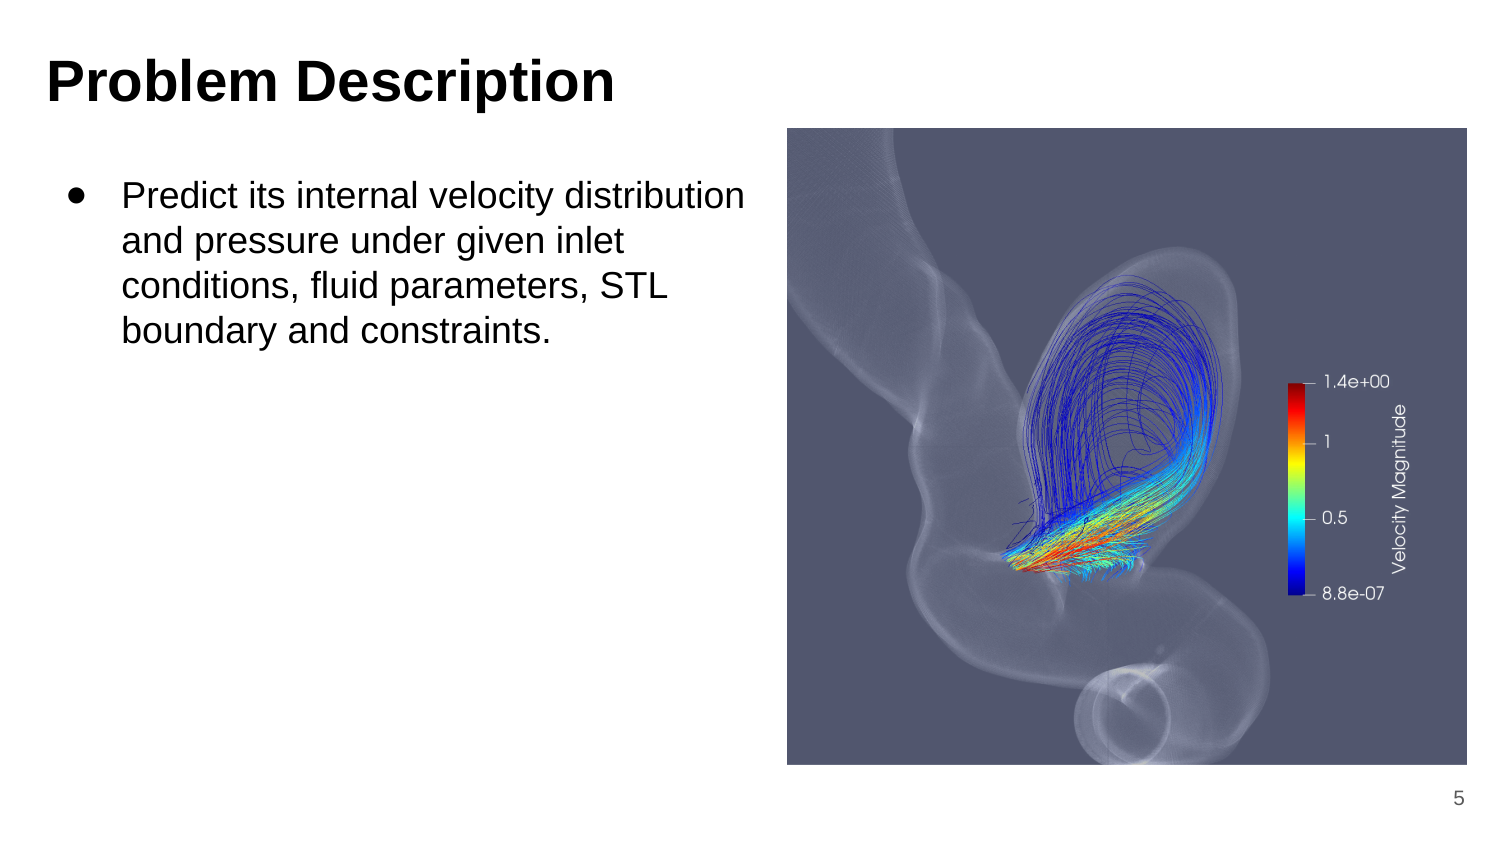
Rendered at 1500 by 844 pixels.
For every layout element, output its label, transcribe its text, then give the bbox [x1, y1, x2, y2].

slide_number 5 [1389, 764, 1480, 830]
picture [787, 128, 1467, 766]
subtitle Predict its internal velocity distribution and pressure under given inlet conditions, fluid parameters, STL boundary and constraints. [31, 156, 788, 812]
title Problem Description [31, 44, 1129, 129]
